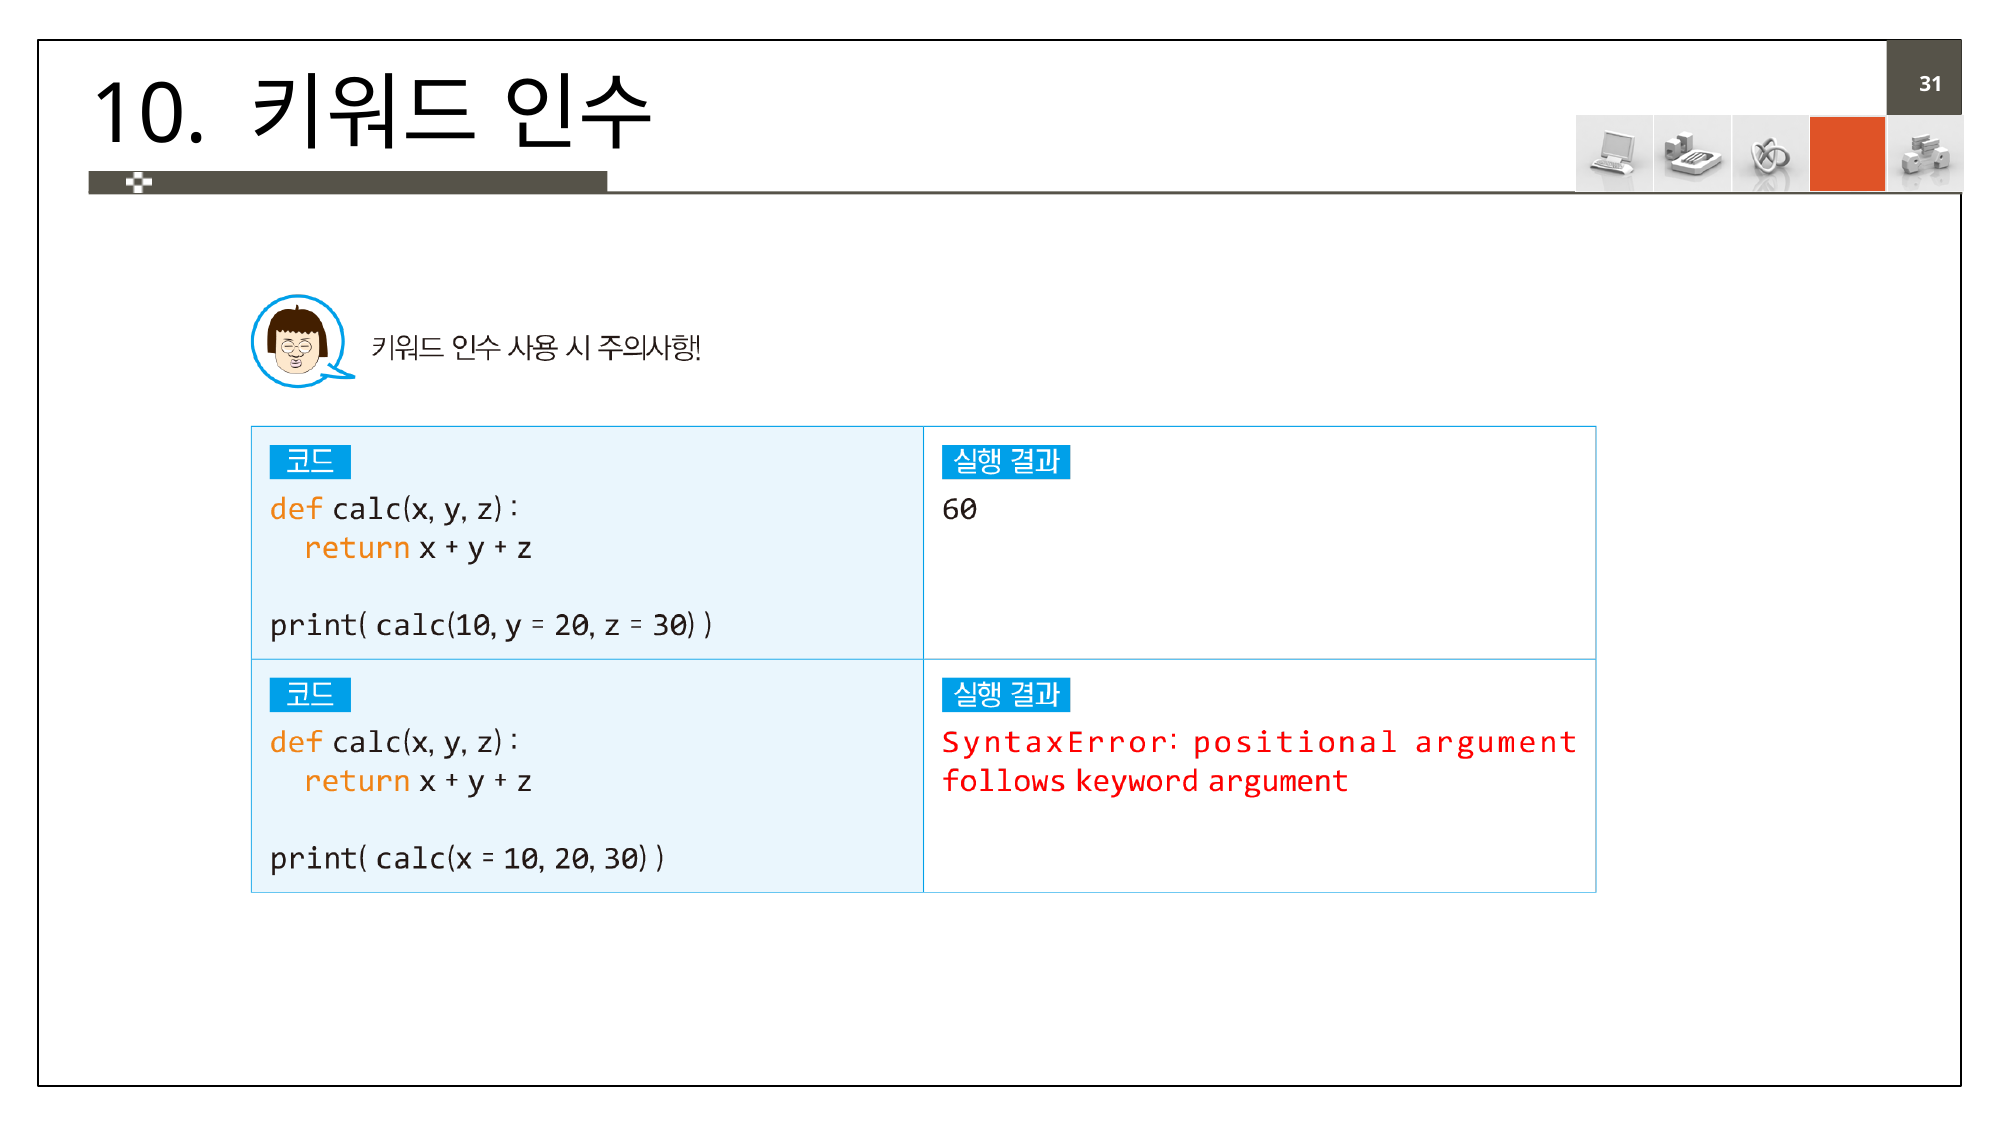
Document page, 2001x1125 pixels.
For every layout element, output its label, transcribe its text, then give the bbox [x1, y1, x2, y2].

picture [1808, 114, 1964, 192]
title 10. 키워드 인수 [76, 62, 1808, 208]
picture [242, 288, 1624, 909]
